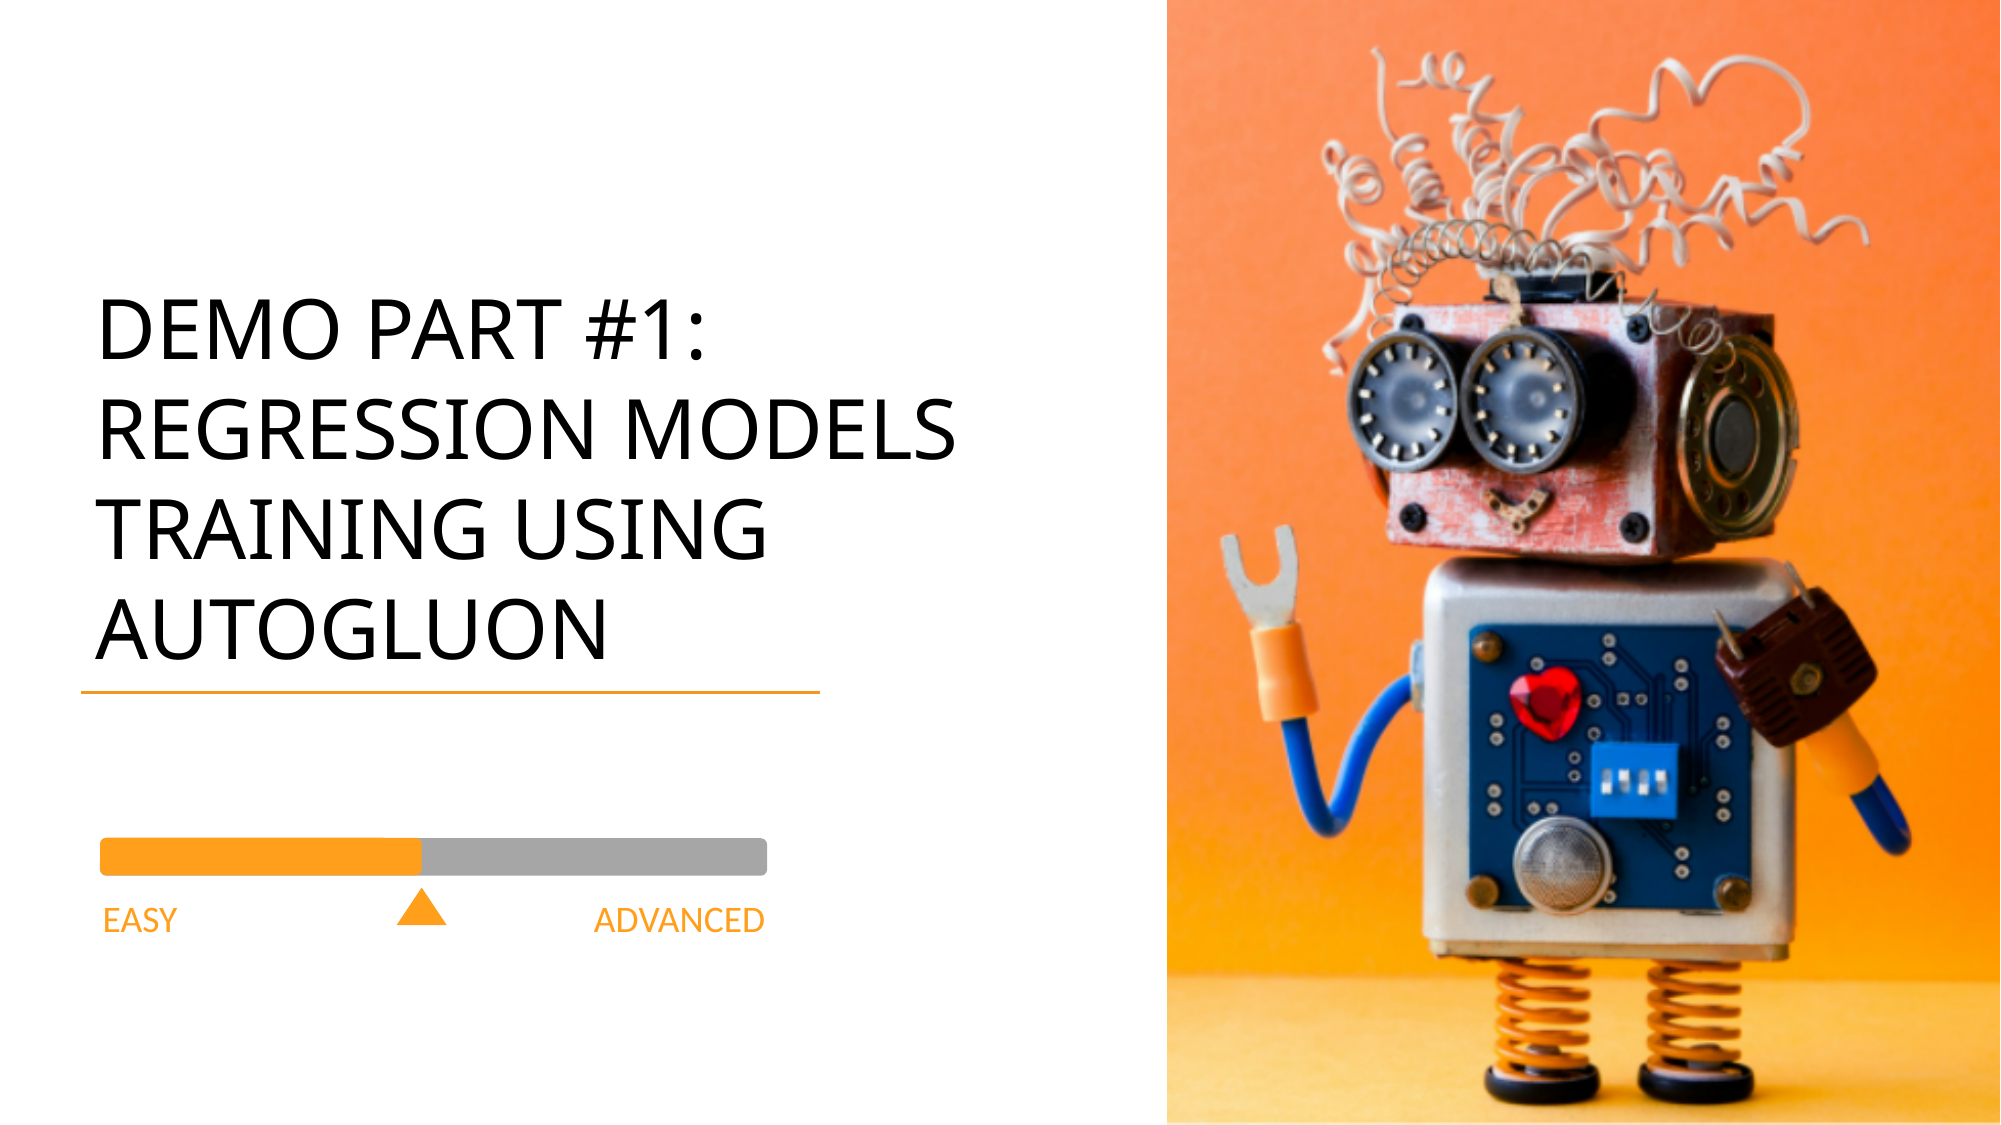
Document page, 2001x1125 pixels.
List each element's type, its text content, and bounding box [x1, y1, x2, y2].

text_box EASY [87, 887, 193, 948]
text_box [417, 837, 769, 877]
text_box [98, 836, 423, 877]
text_box ADVANCED [579, 887, 781, 948]
picture [1167, 0, 2000, 1125]
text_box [81, 268, 1081, 693]
text_box [394, 885, 449, 927]
